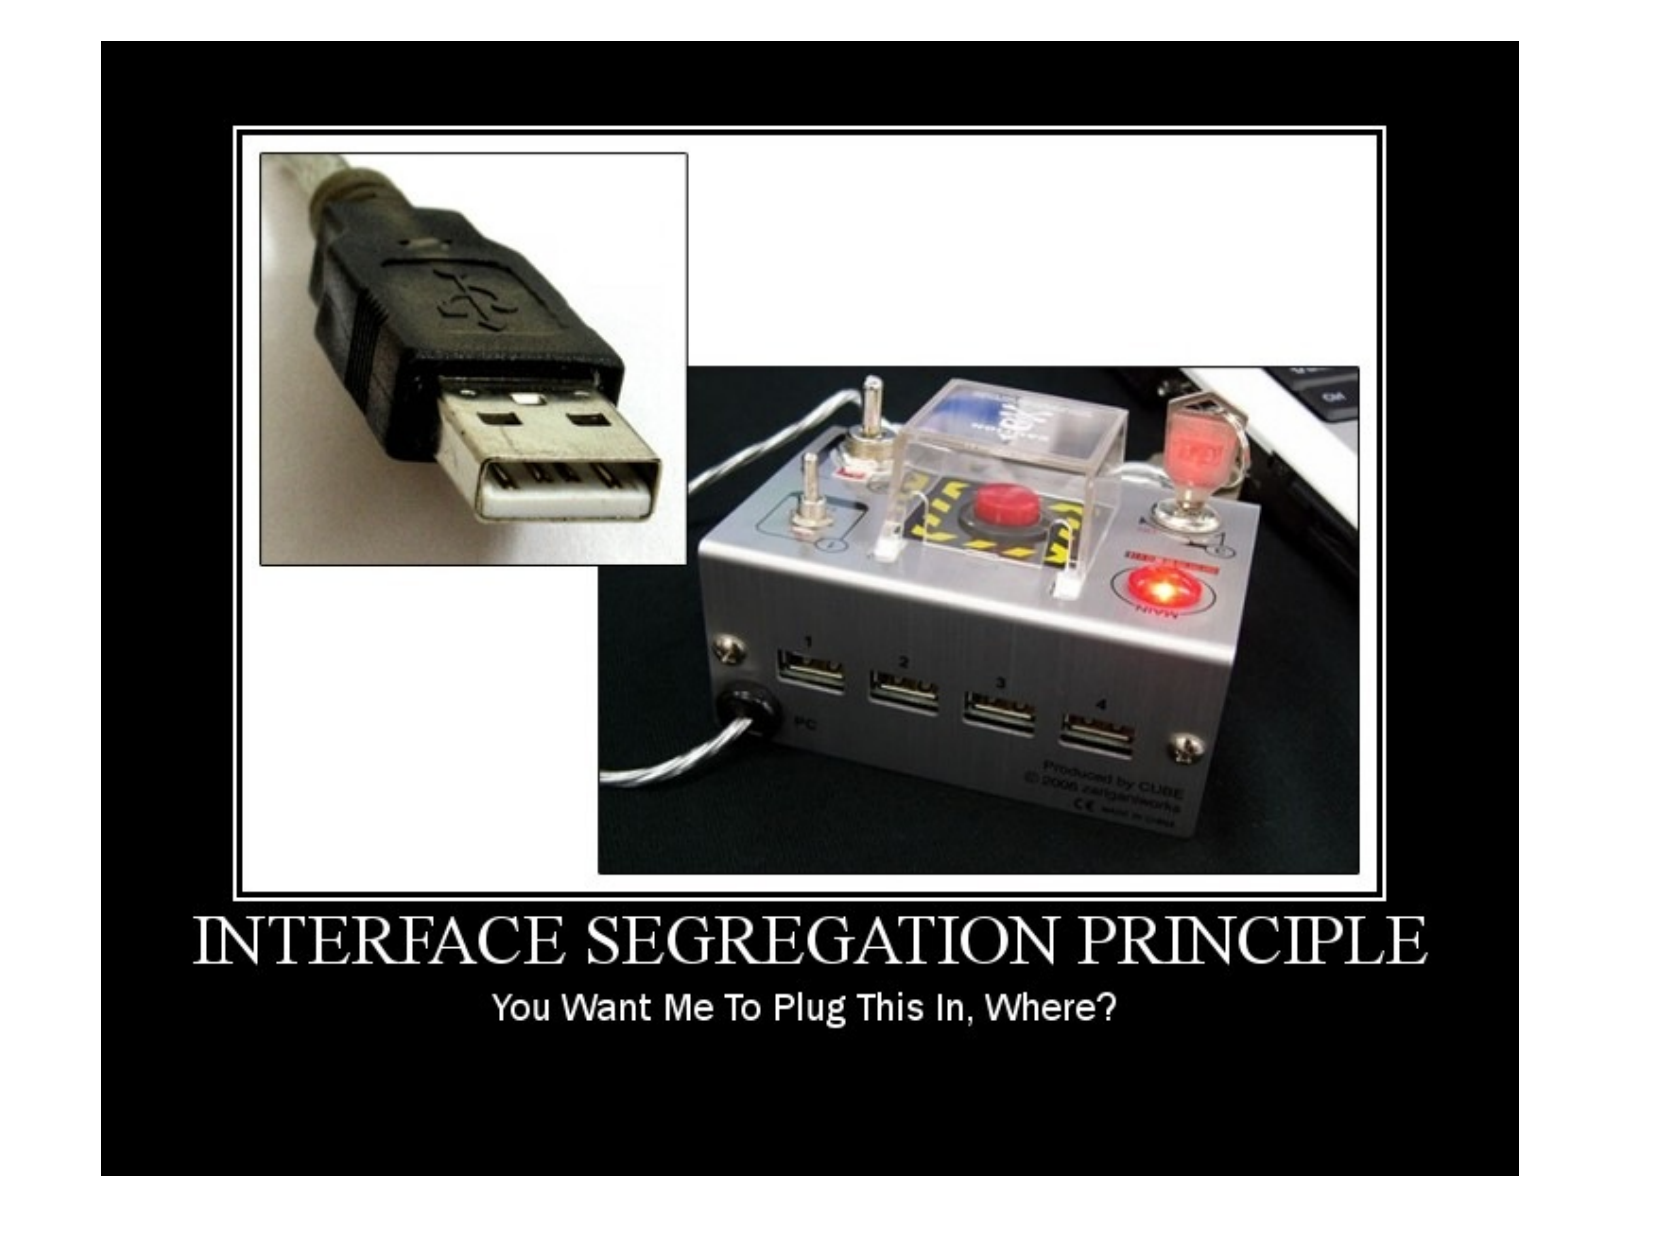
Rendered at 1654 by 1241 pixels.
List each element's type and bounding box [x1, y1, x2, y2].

picture [100, 40, 1519, 1176]
